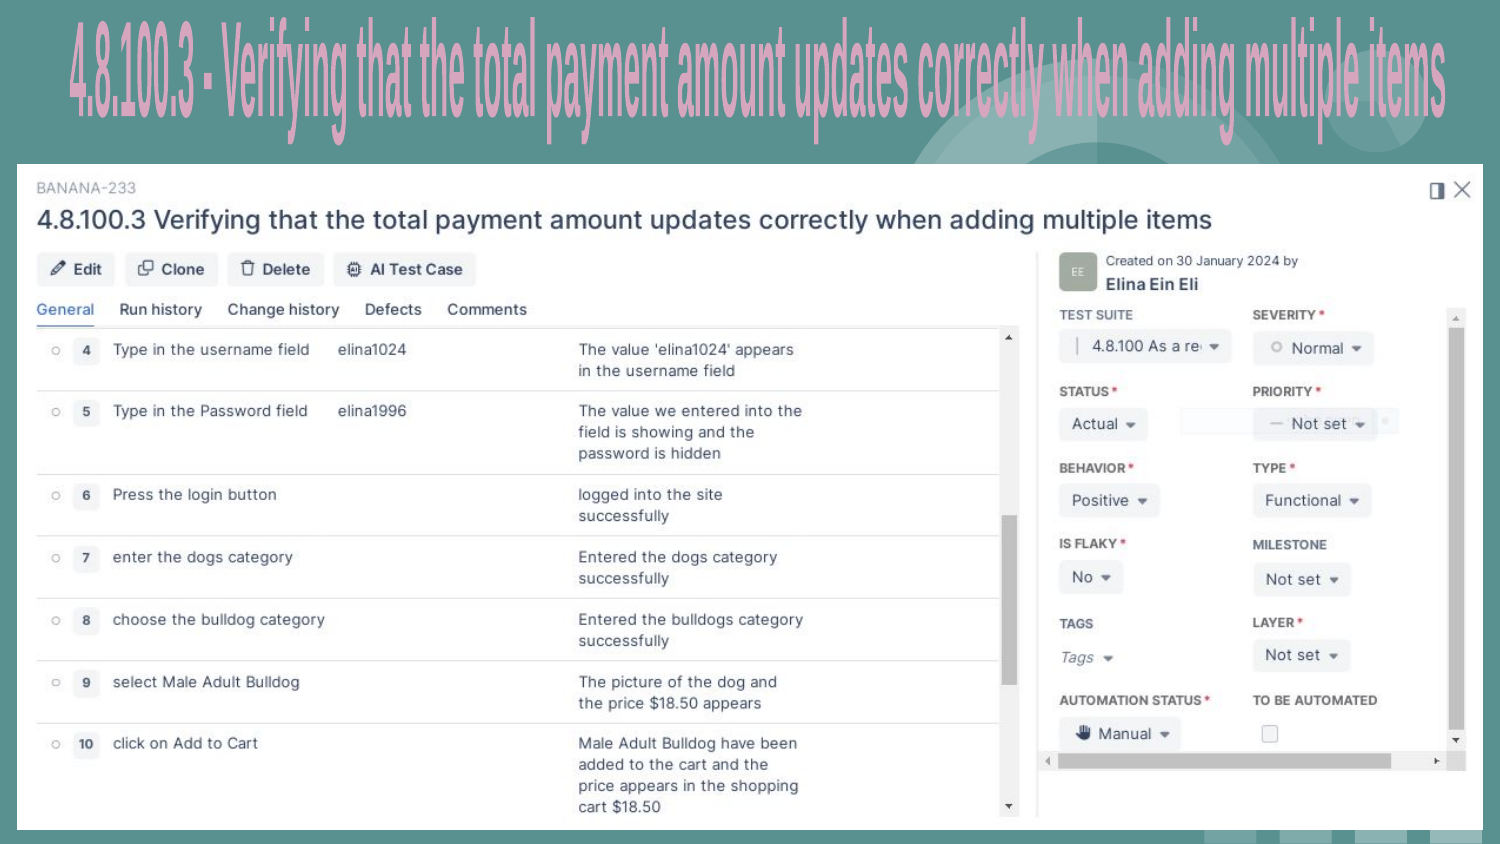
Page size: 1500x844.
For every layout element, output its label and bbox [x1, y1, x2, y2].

picture [16, 164, 1484, 830]
